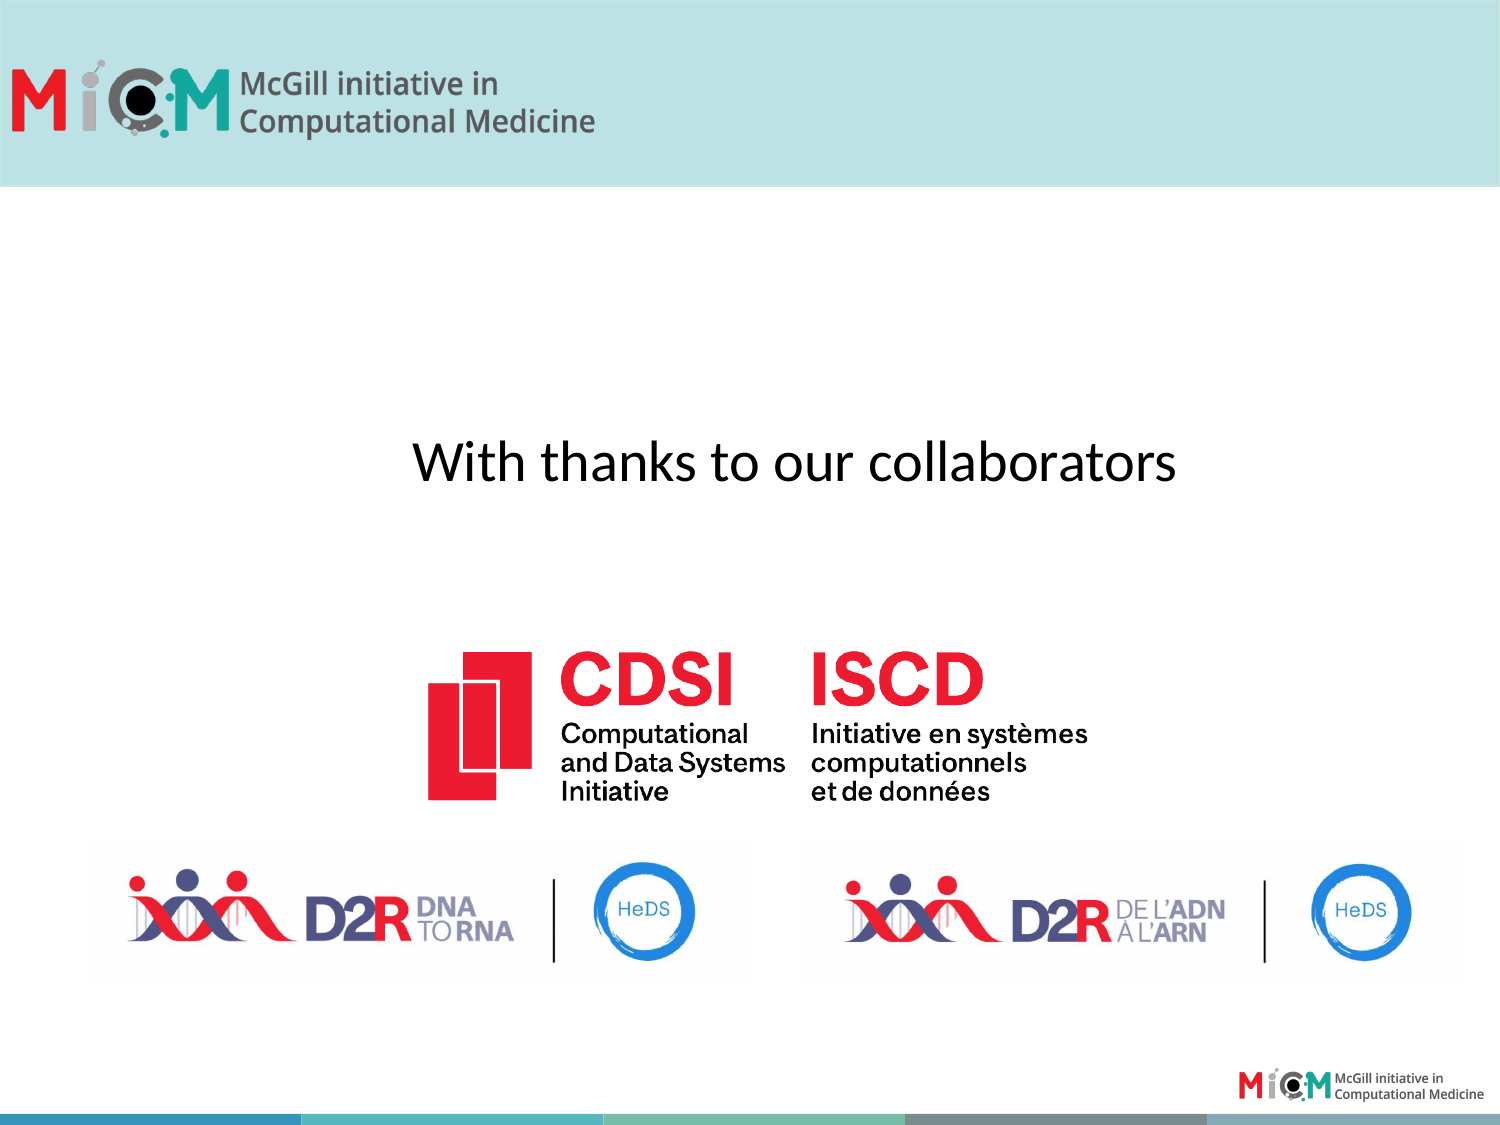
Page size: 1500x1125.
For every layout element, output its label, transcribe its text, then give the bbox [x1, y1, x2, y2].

picture [83, 611, 1117, 984]
picture [1211, 1051, 1500, 1122]
picture [0, 19, 634, 187]
text_box With thanks to our collaborators [397, 415, 1203, 501]
picture [799, 838, 1466, 984]
